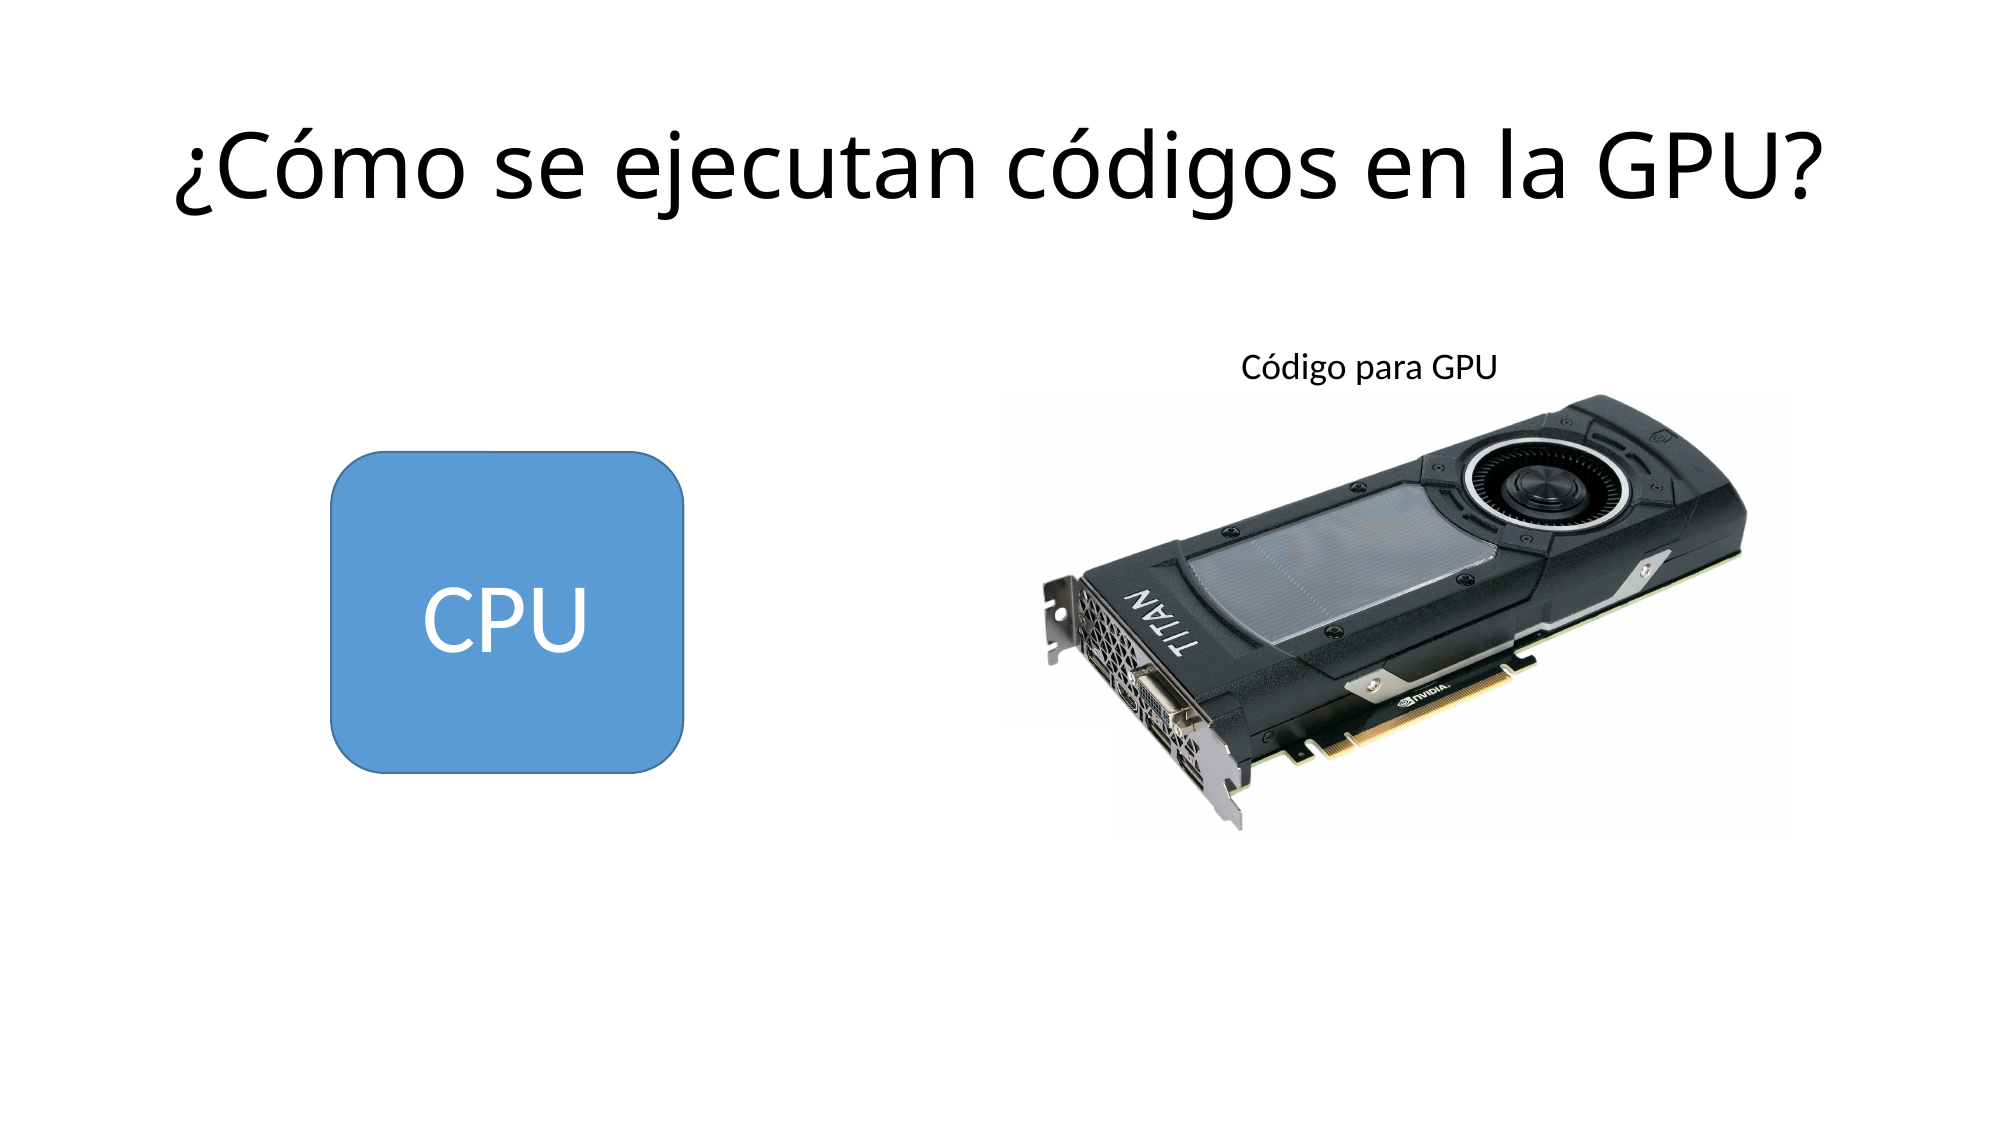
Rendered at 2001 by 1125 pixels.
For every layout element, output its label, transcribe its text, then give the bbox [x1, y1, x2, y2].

text_box Código para GPU [1226, 334, 1514, 390]
text_box CPU [330, 450, 685, 774]
picture [999, 390, 1790, 835]
title ¿Cómo se ejecutan códigos en la GPU? [137, 59, 1863, 278]
